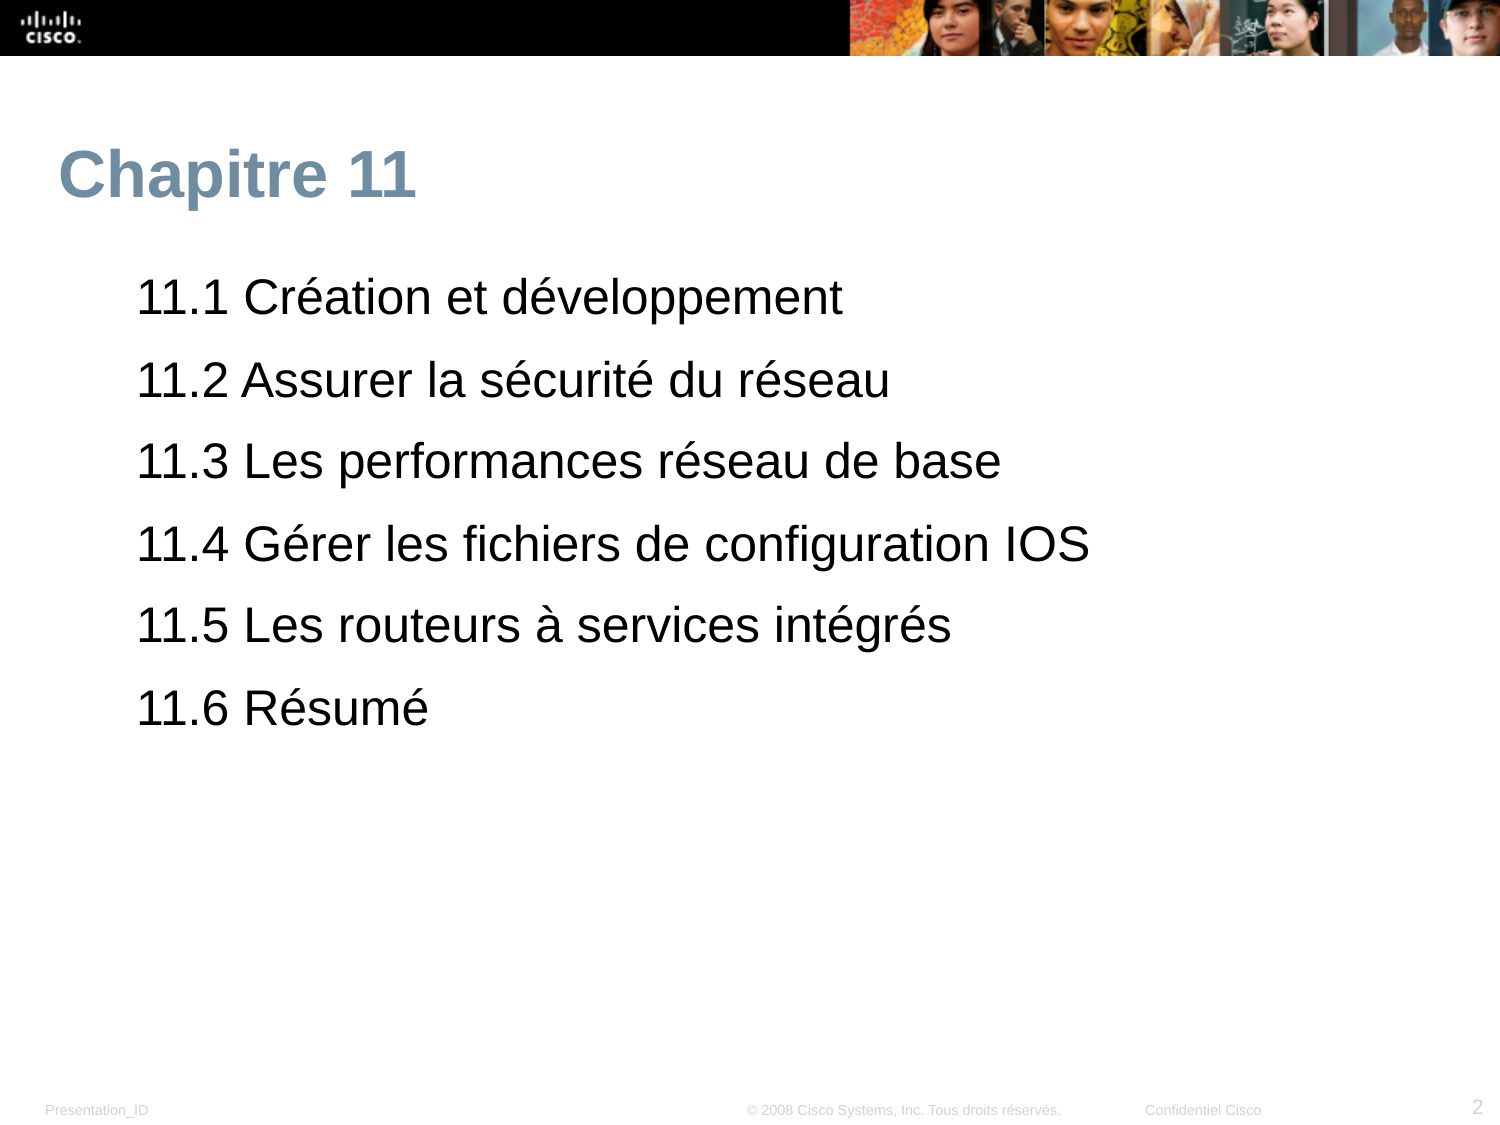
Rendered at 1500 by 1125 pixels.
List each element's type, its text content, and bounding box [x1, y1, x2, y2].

list 11.1 Création et développement 11.2 Assurer la sécurité du réseau 11.3 Les performances réseau de base 11.4 Gérer les fichiers de configuration IOS 11.5 Les routeurs à services intégrés 11.6 Résumé [122, 262, 1457, 991]
title Chapitre 11 [44, 80, 1382, 219]
picture [0, 0, 1500, 56]
